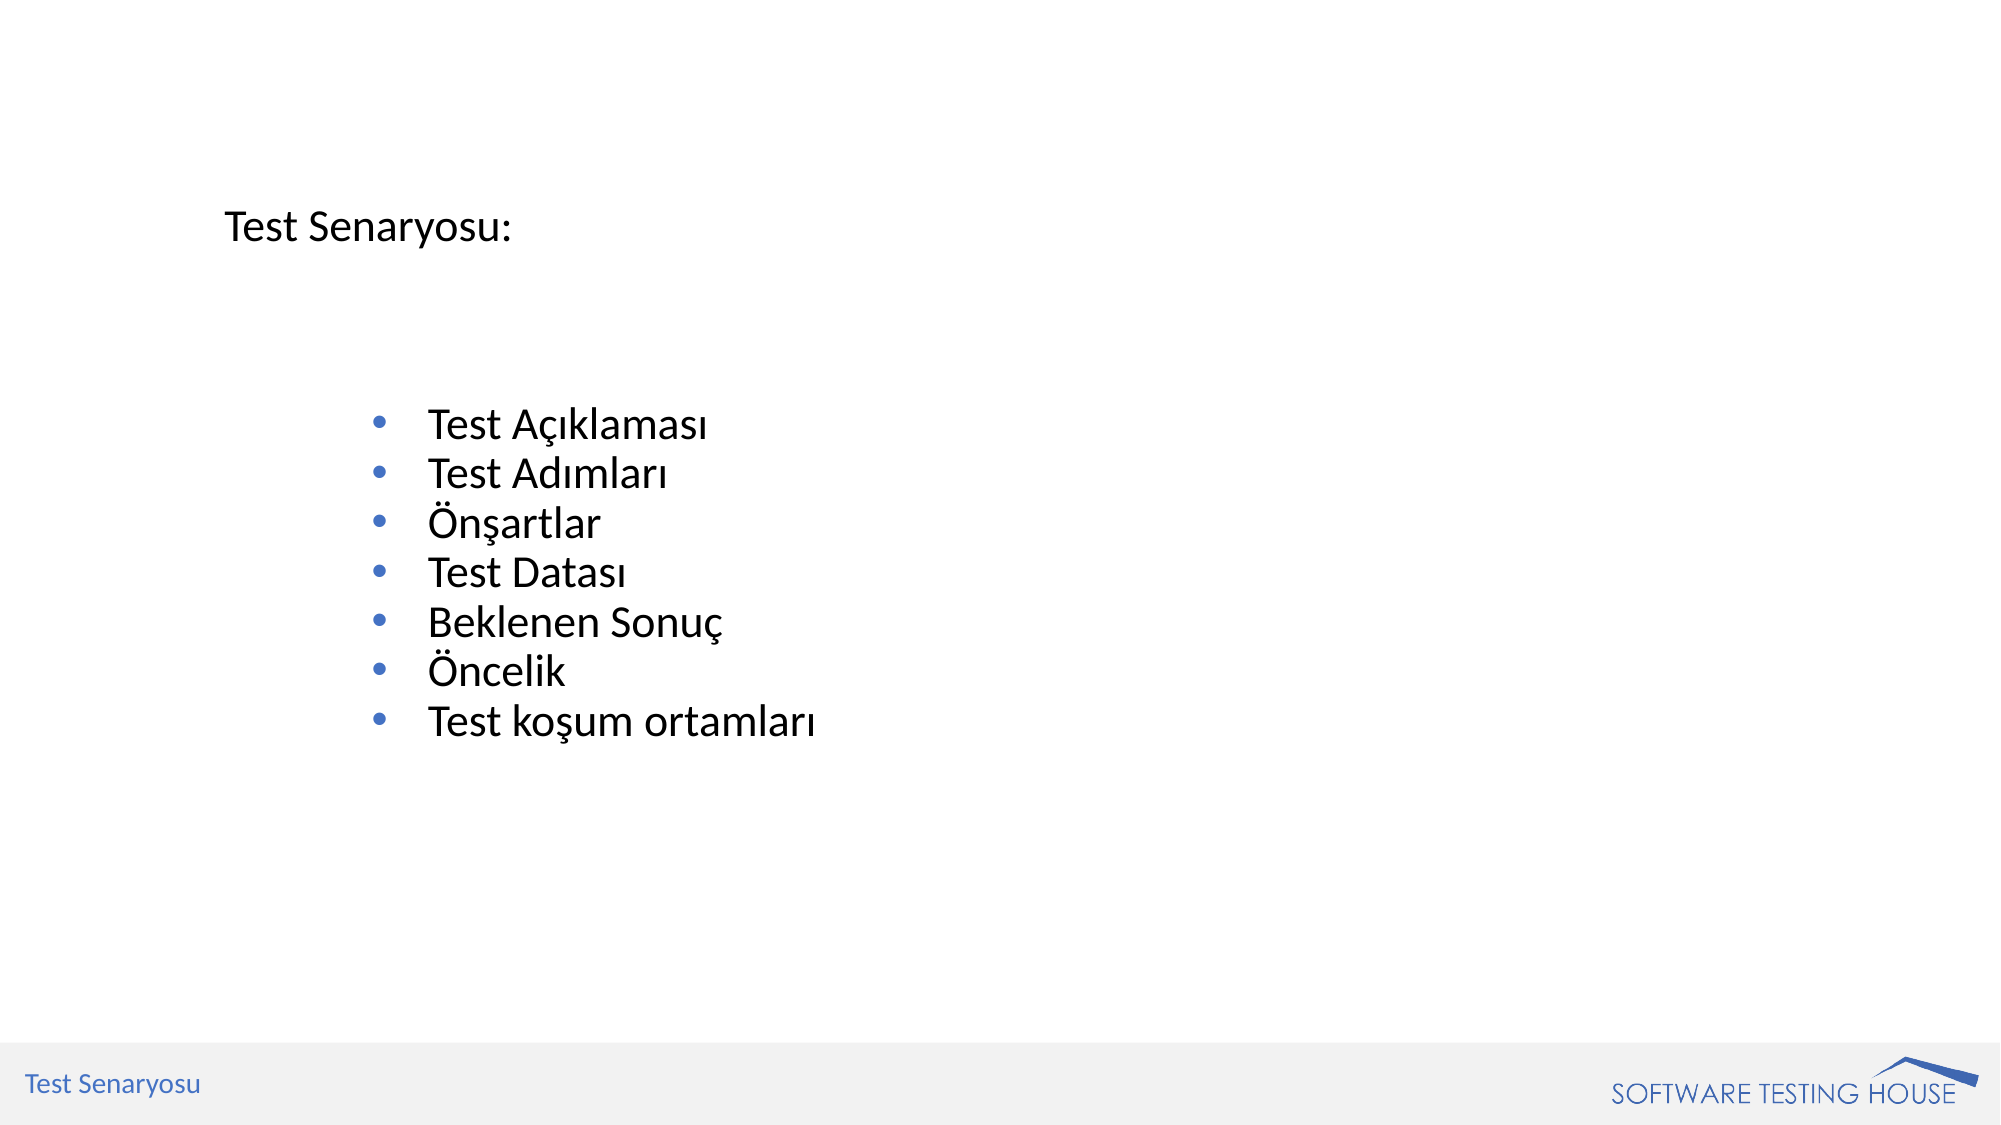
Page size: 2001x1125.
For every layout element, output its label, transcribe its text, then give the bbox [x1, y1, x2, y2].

text_box Test Senaryosu: [209, 188, 539, 259]
list Test Senaryosu [9, 1052, 856, 1108]
picture [1611, 1056, 1979, 1112]
subtitle Test Açıklaması Test Adımları Önşartlar Test Datası Beklenen Sonuç Öncelik Test koşum ortamları [281, 337, 1635, 788]
